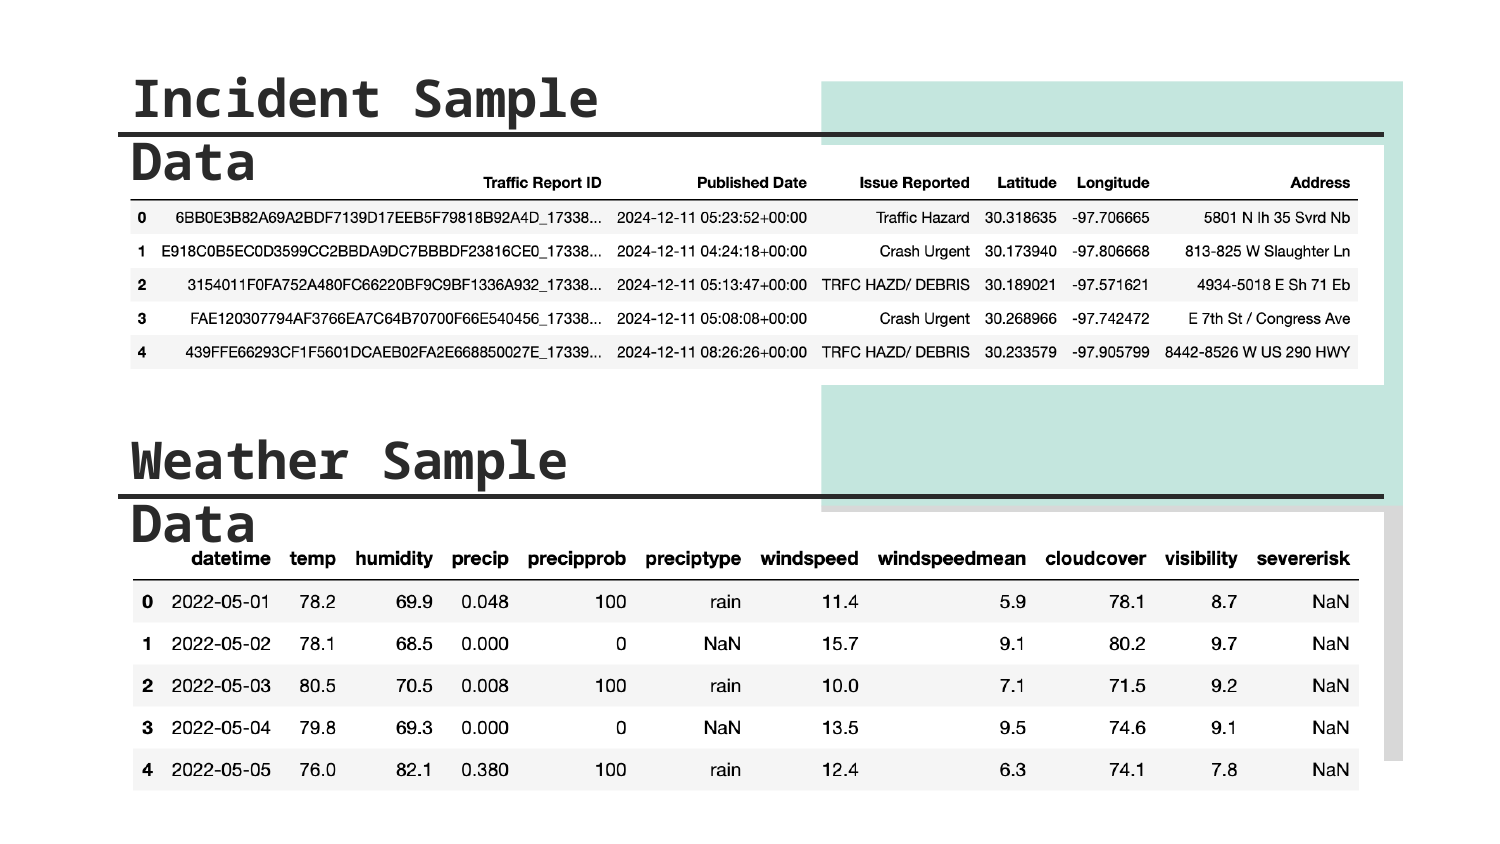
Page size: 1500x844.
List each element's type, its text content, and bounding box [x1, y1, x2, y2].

title Incident Sample Data [116, 50, 682, 135]
title Weather Sample Data [116, 412, 682, 497]
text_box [821, 81, 1404, 762]
picture [115, 512, 1384, 810]
picture [117, 145, 1385, 386]
